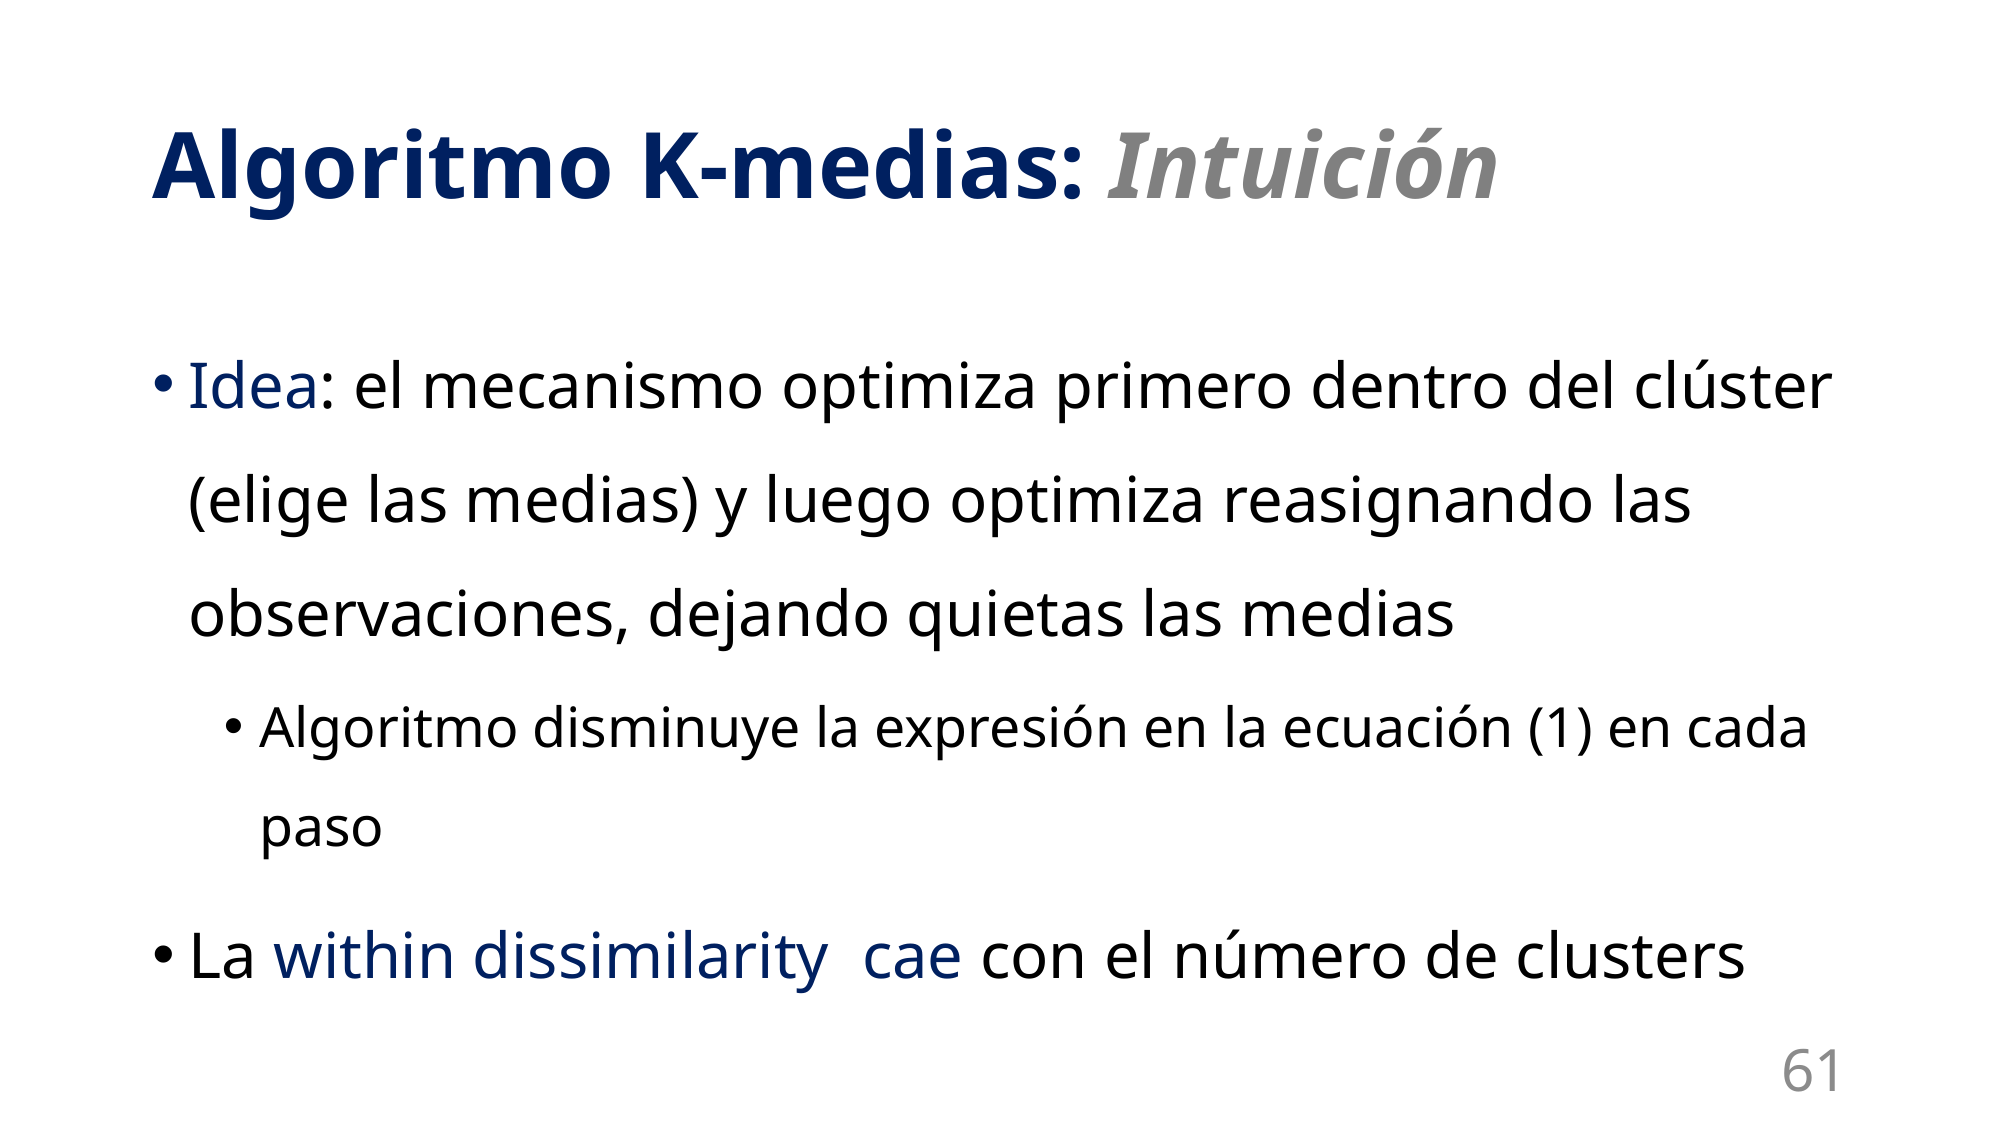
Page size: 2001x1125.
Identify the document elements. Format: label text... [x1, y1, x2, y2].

slide_number 61 [1412, 1042, 1863, 1103]
title Algoritmo K-medias: Intuición [137, 59, 1863, 278]
